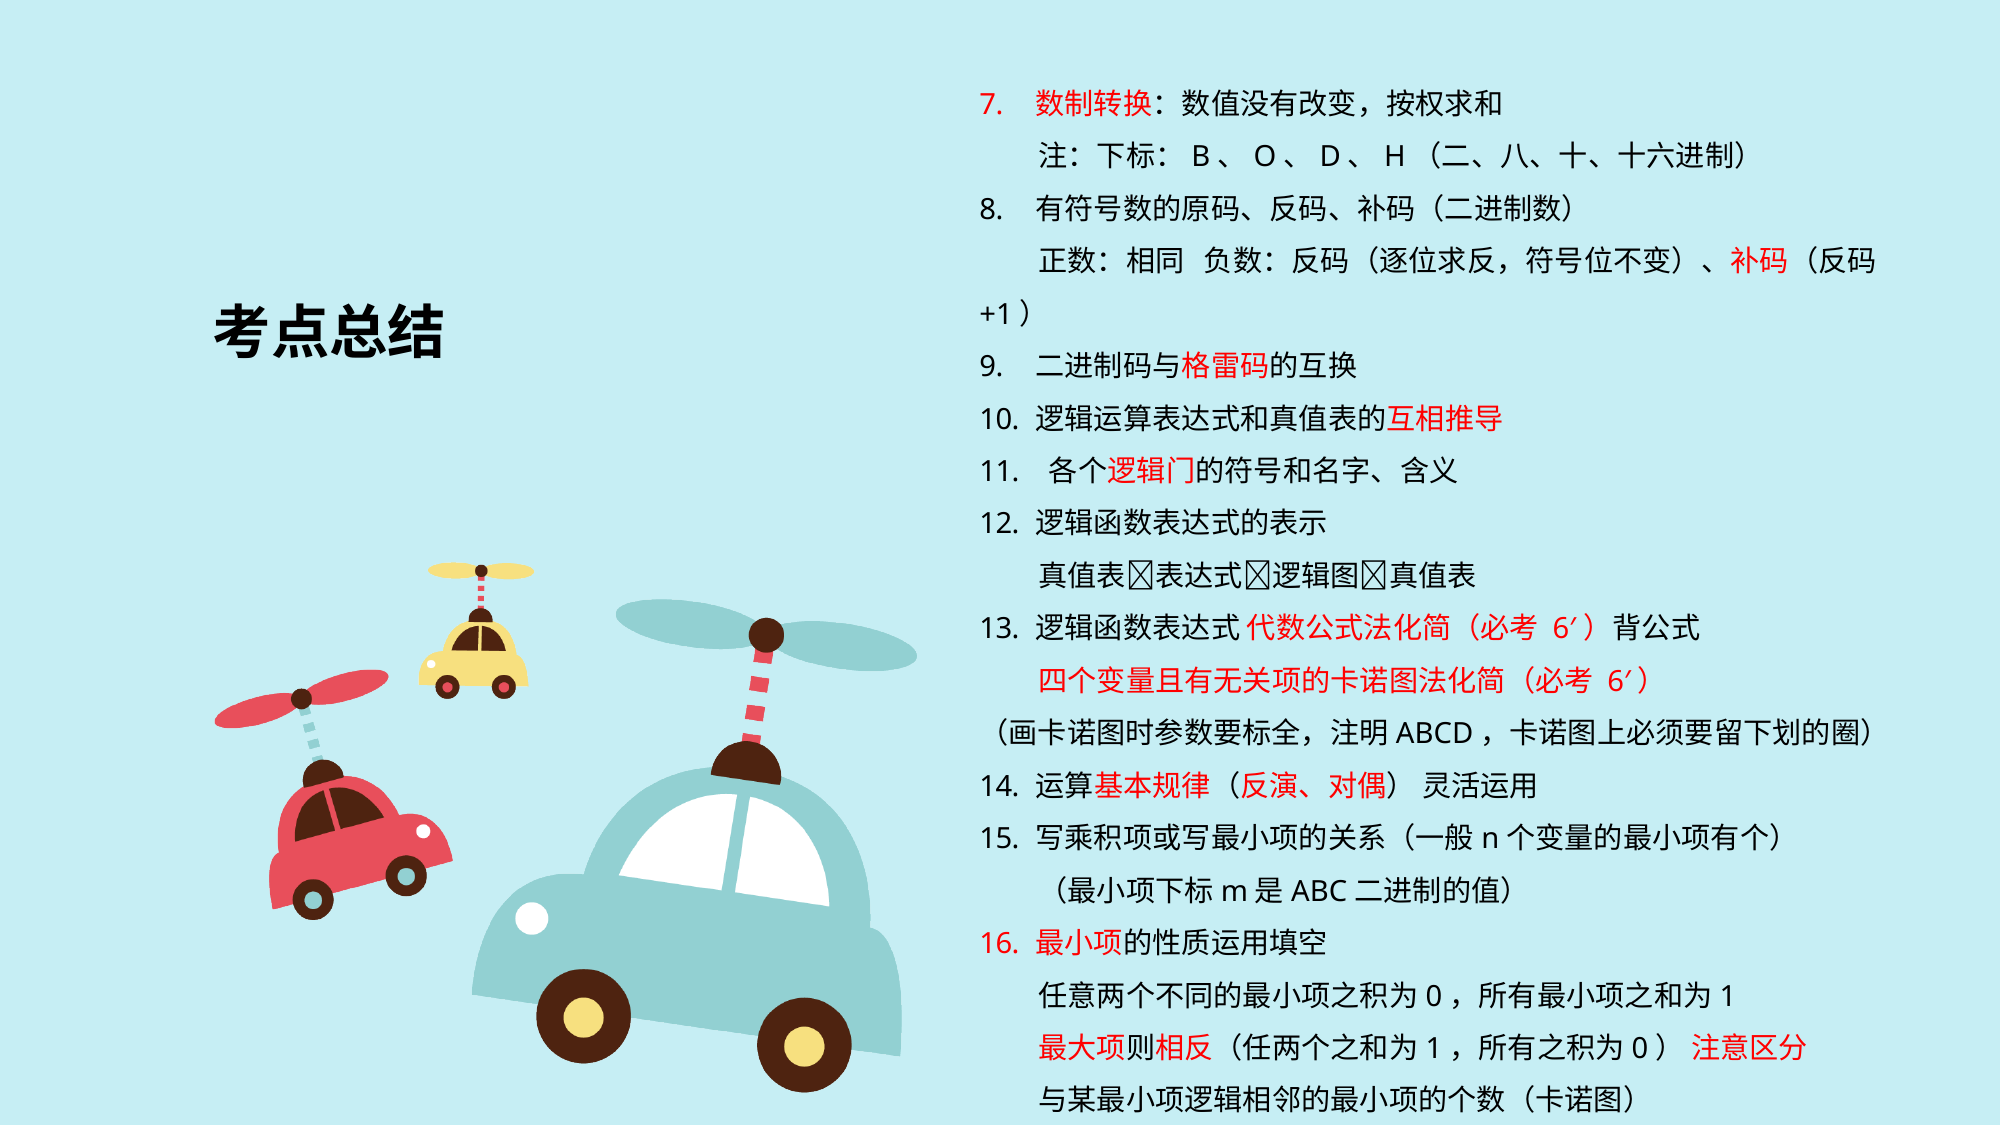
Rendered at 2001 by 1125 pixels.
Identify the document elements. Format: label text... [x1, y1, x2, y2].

text_box 考点总结 [198, 288, 945, 373]
picture [177, 522, 965, 1104]
